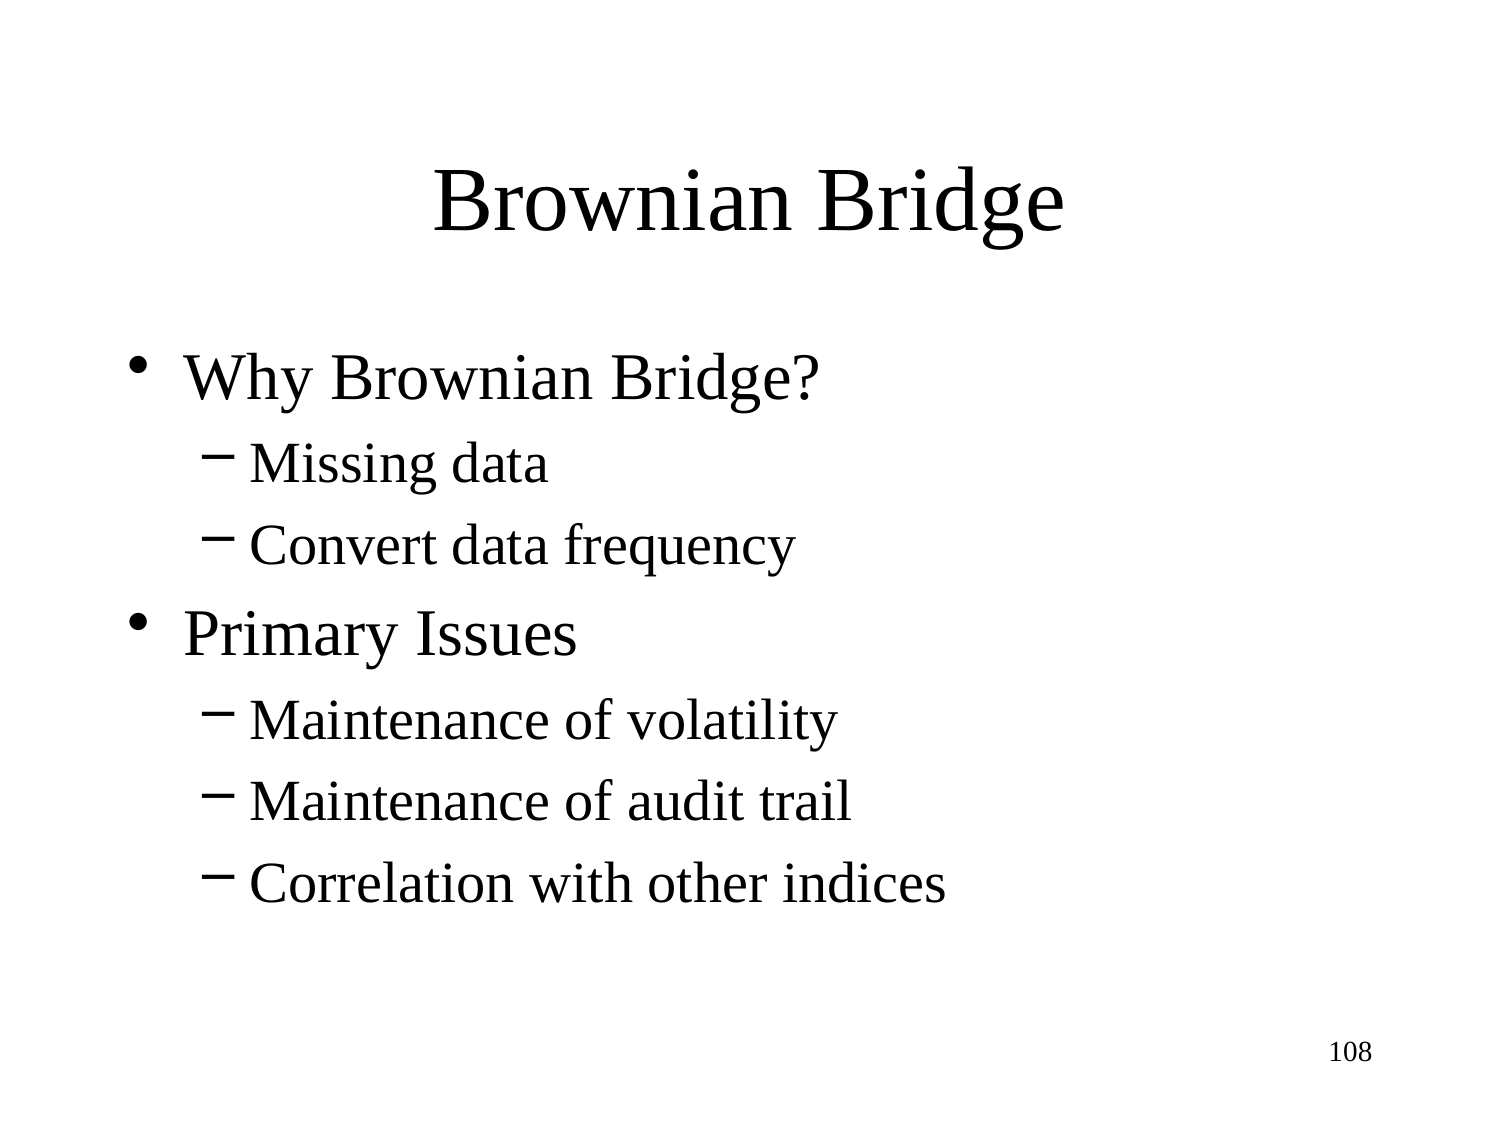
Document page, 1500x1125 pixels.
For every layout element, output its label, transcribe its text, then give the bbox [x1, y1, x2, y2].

title Brownian Bridge [112, 99, 1388, 288]
slide_number 108 [1074, 1024, 1388, 1101]
list Why Brownian Bridge? Missing data Convert data frequency Primary Issues Maintenance of volatility Maintenance of audit trail Correlation with other indices [112, 324, 1388, 1001]
